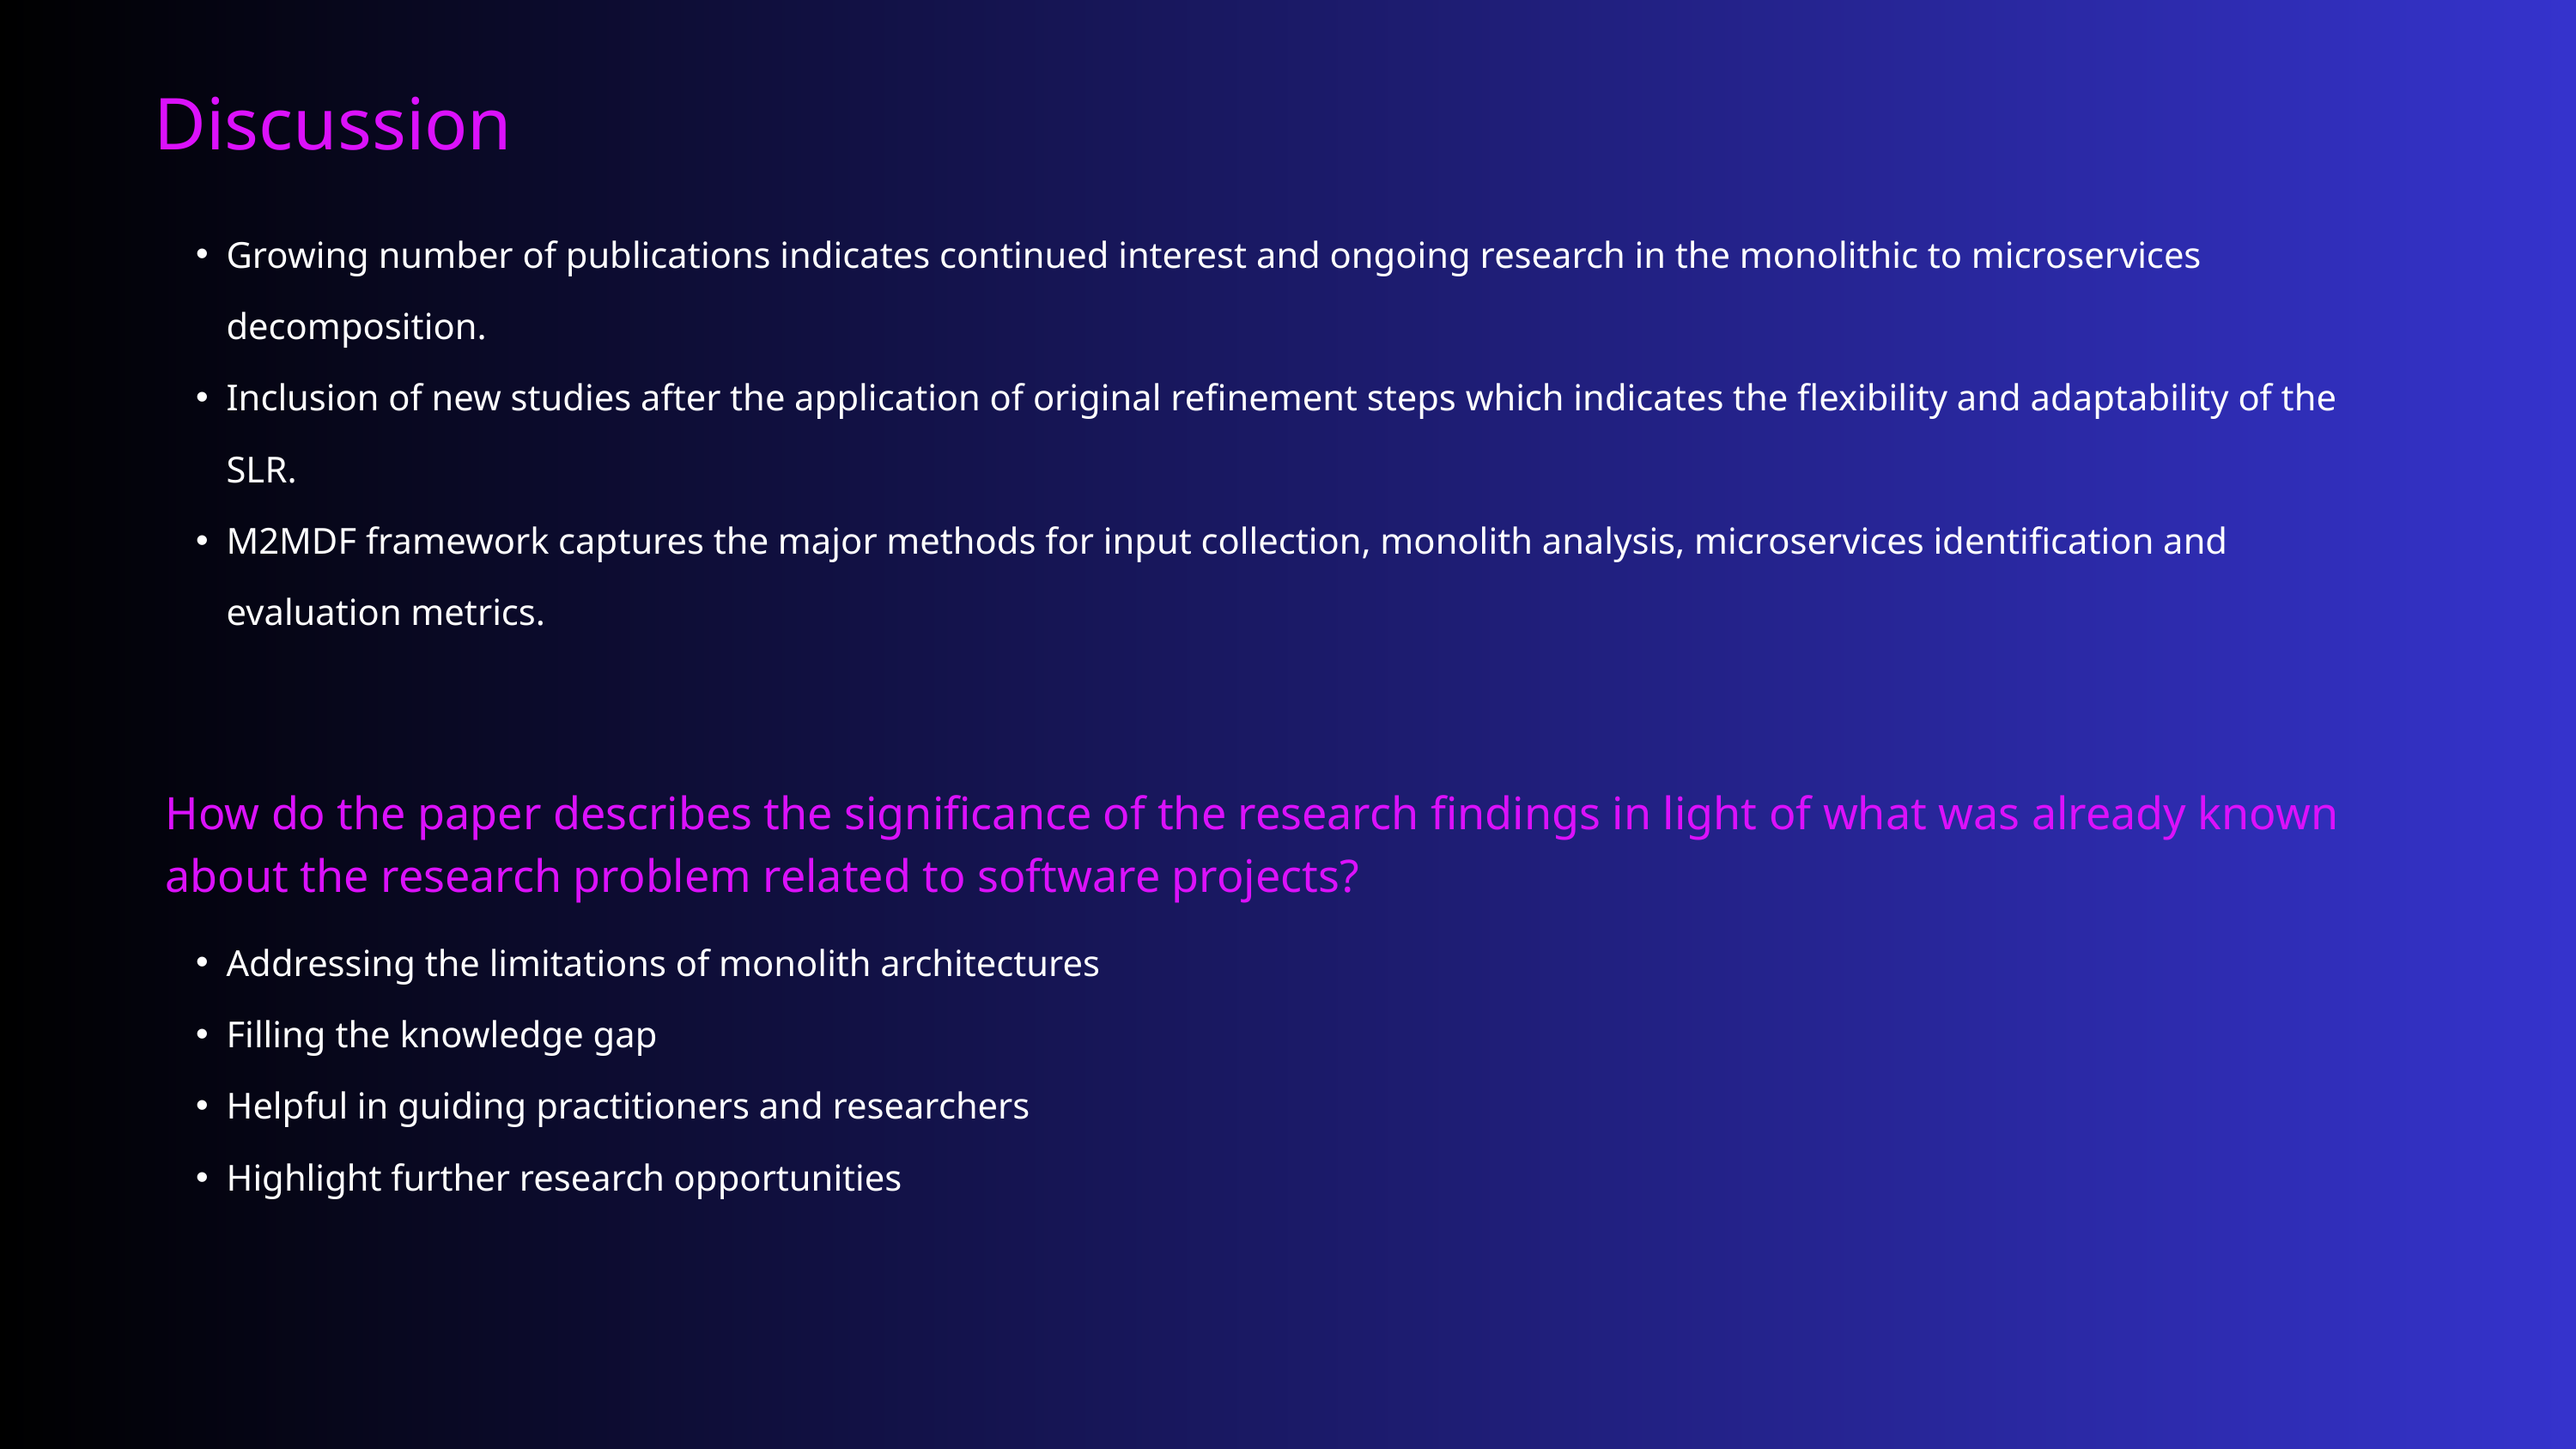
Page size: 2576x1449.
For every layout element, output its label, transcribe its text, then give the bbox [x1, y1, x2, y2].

text_box Discussion [144, 64, 522, 165]
text_box Growing number of publications indicates continued interest and ongoing research in the monolithic to microservices decomposition. Inclusion of new studies after the application of original refinement steps which indicates the flexibility and adaptability of the SLR. M2MDF framework captures the major methods for input collection, monolith analysis, microservices identification and evaluation metrics. How do the paper describes the significance of the research findings in light of what was already known about the research problem related to software projects? Addressing the limitations of monolith architectures Filling the knowledge gap Helpful in guiding practitioners and researchers Highlight further research opportunities [165, 203, 2411, 1270]
